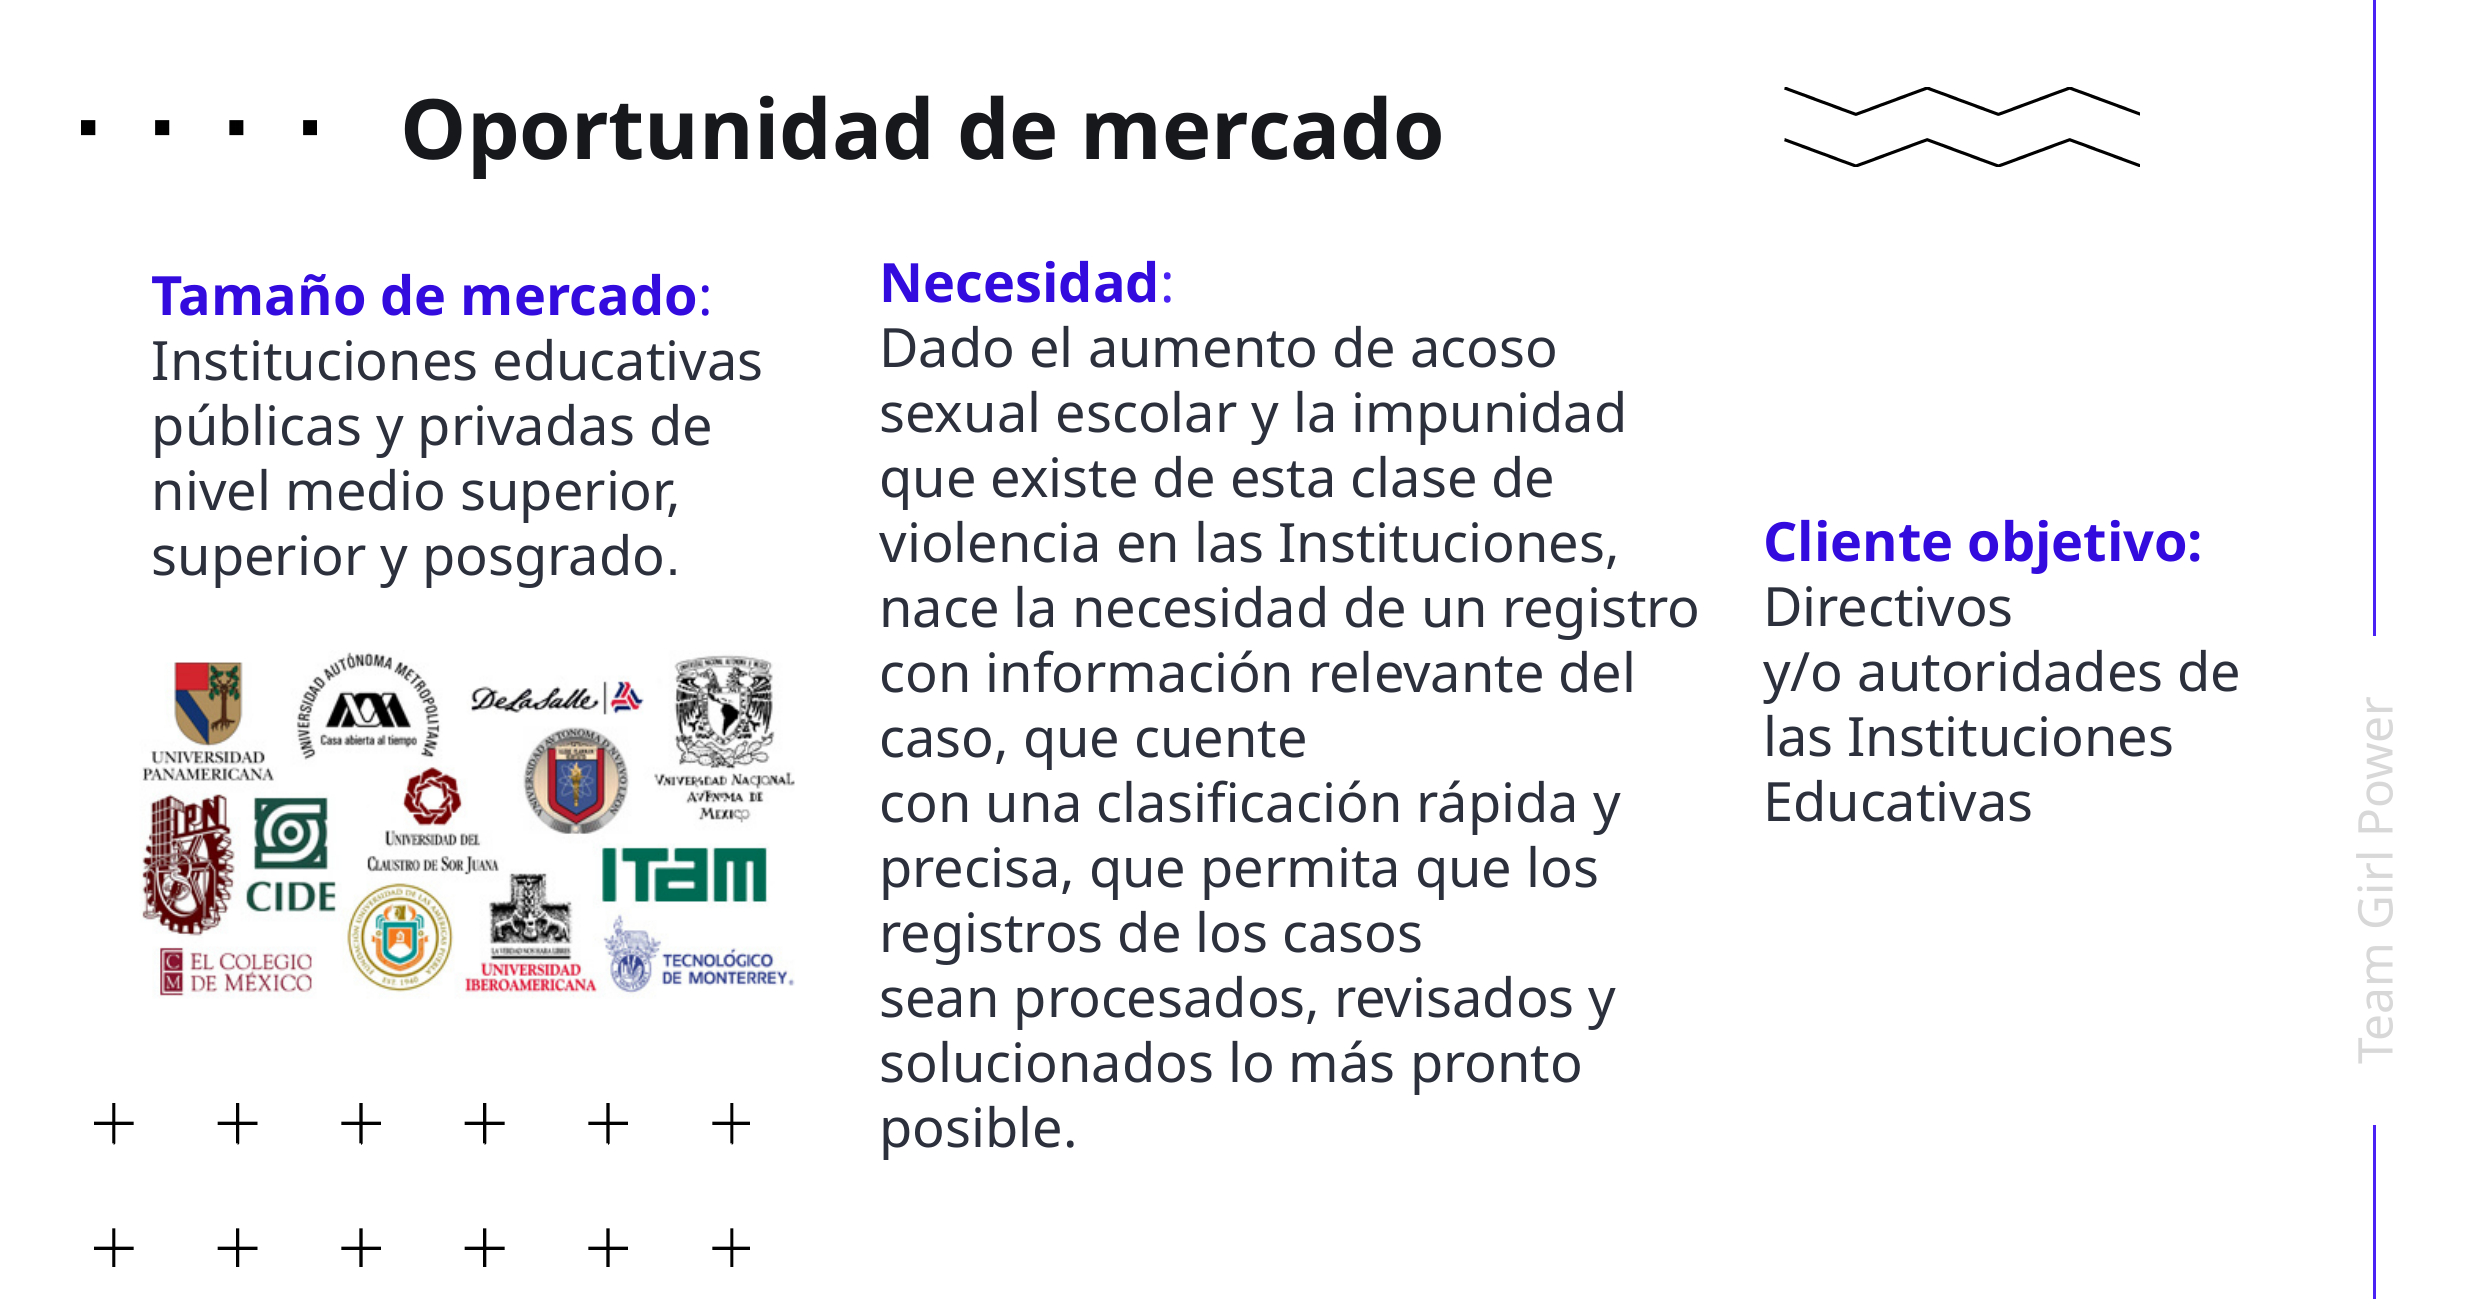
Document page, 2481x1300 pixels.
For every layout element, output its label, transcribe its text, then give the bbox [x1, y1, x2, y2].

picture [1784, 86, 2140, 167]
picture [81, 116, 317, 138]
text_box Cliente objetivo: Directivos y/o autoridades de las Instituciones Educativas [1731, 483, 2342, 896]
text_box Oportunidad de mercado [376, 67, 1889, 186]
text_box Tamaño de mercado: Instituciones educativas públicas y privadas de nivel medio superior, superior y posgrado. [94, 237, 822, 650]
picture [94, 1103, 751, 1267]
text_box Necesidad: Dado el aumento de acoso sexual escolar y la impunidad que existe de esta clase de violencia en las Instituciones, nace la necesidad de un registro con información relevante del caso, que cuente con una clasificación rápida y precisa, que permita que los registros de los casos sean procesados, revisados y solucionados lo más pronto posible. [822, 224, 1731, 1300]
picture [115, 649, 801, 1005]
text_box Team Girl Power [2320, 633, 2429, 1128]
